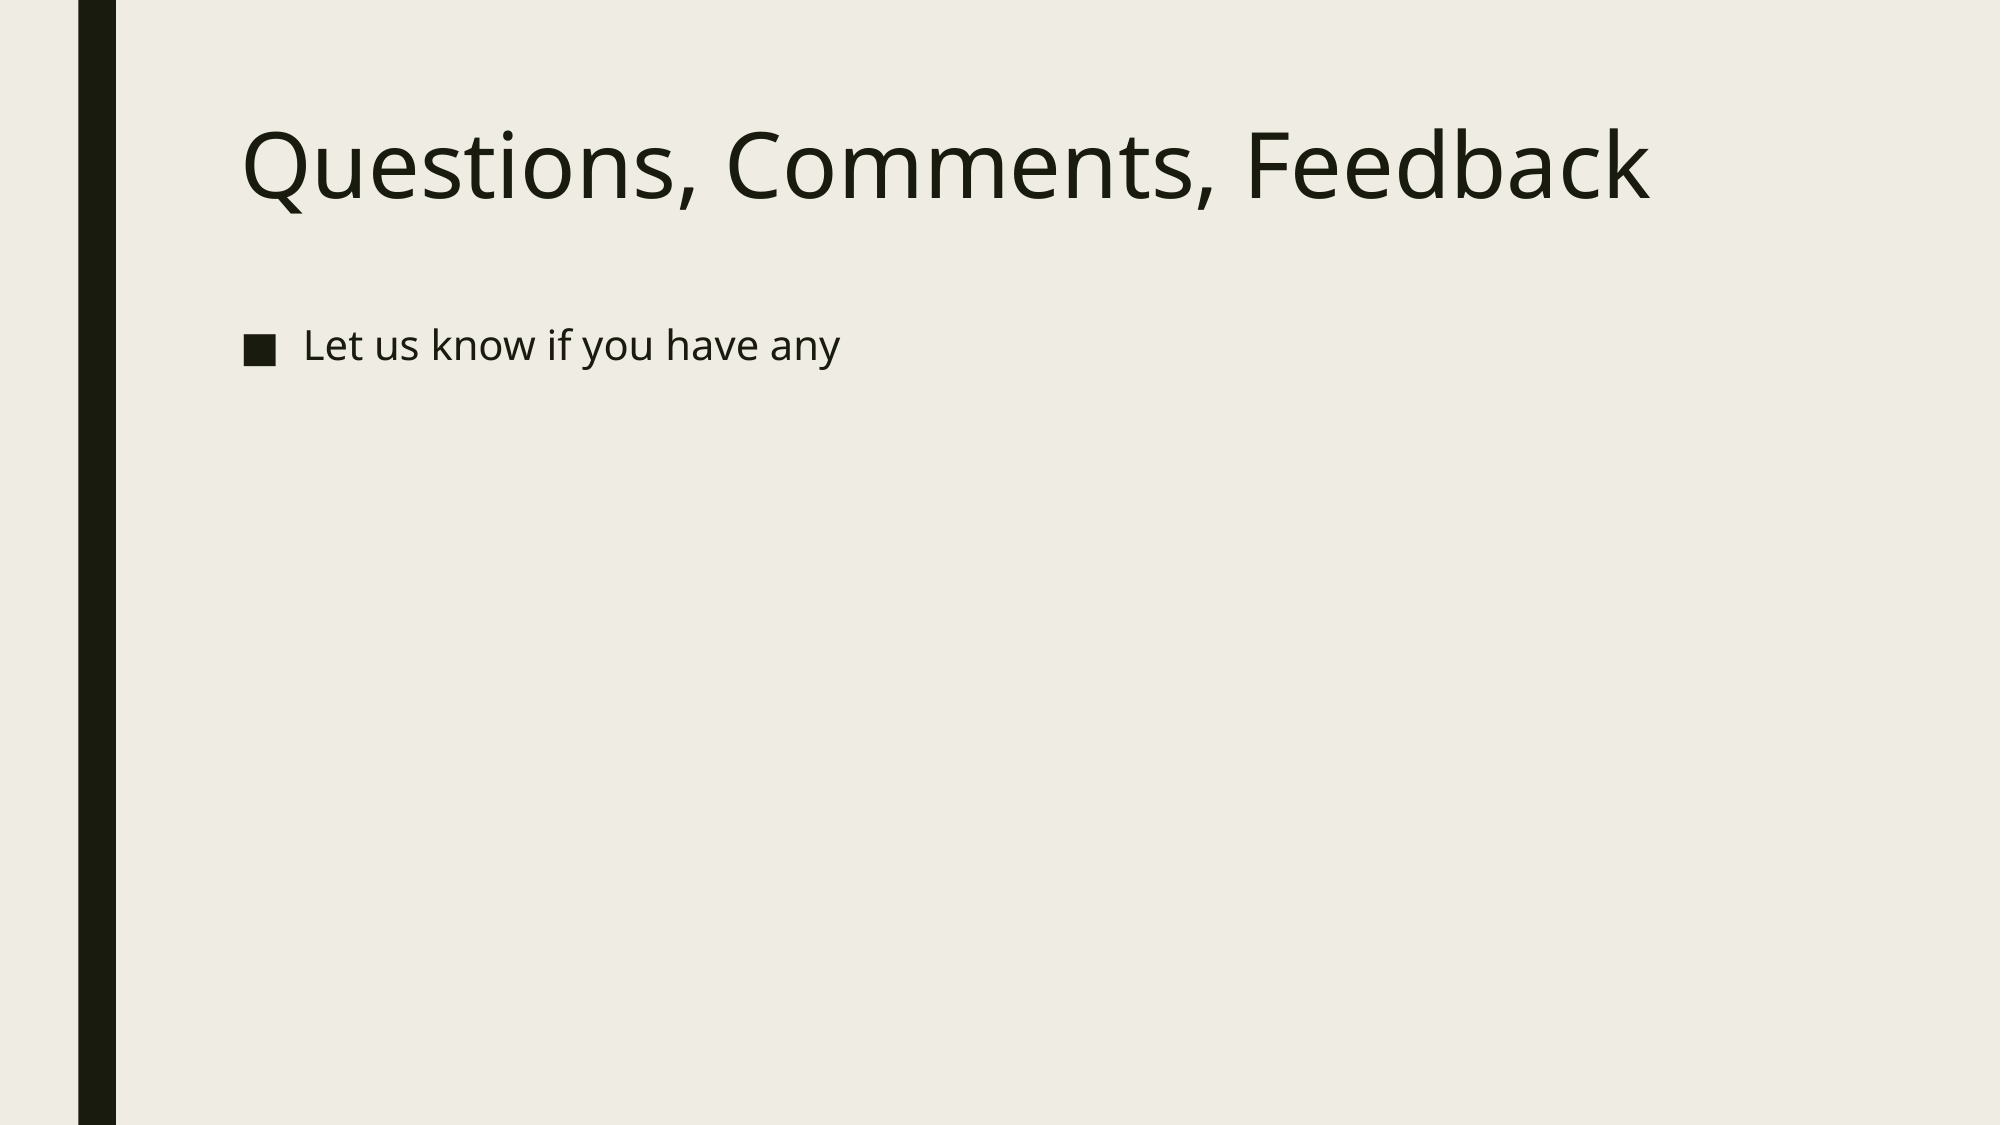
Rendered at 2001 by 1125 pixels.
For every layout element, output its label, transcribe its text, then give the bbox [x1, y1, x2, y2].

list Let us know if you have any [225, 315, 1800, 963]
title Questions, Comments, Feedback [225, 112, 1800, 315]
